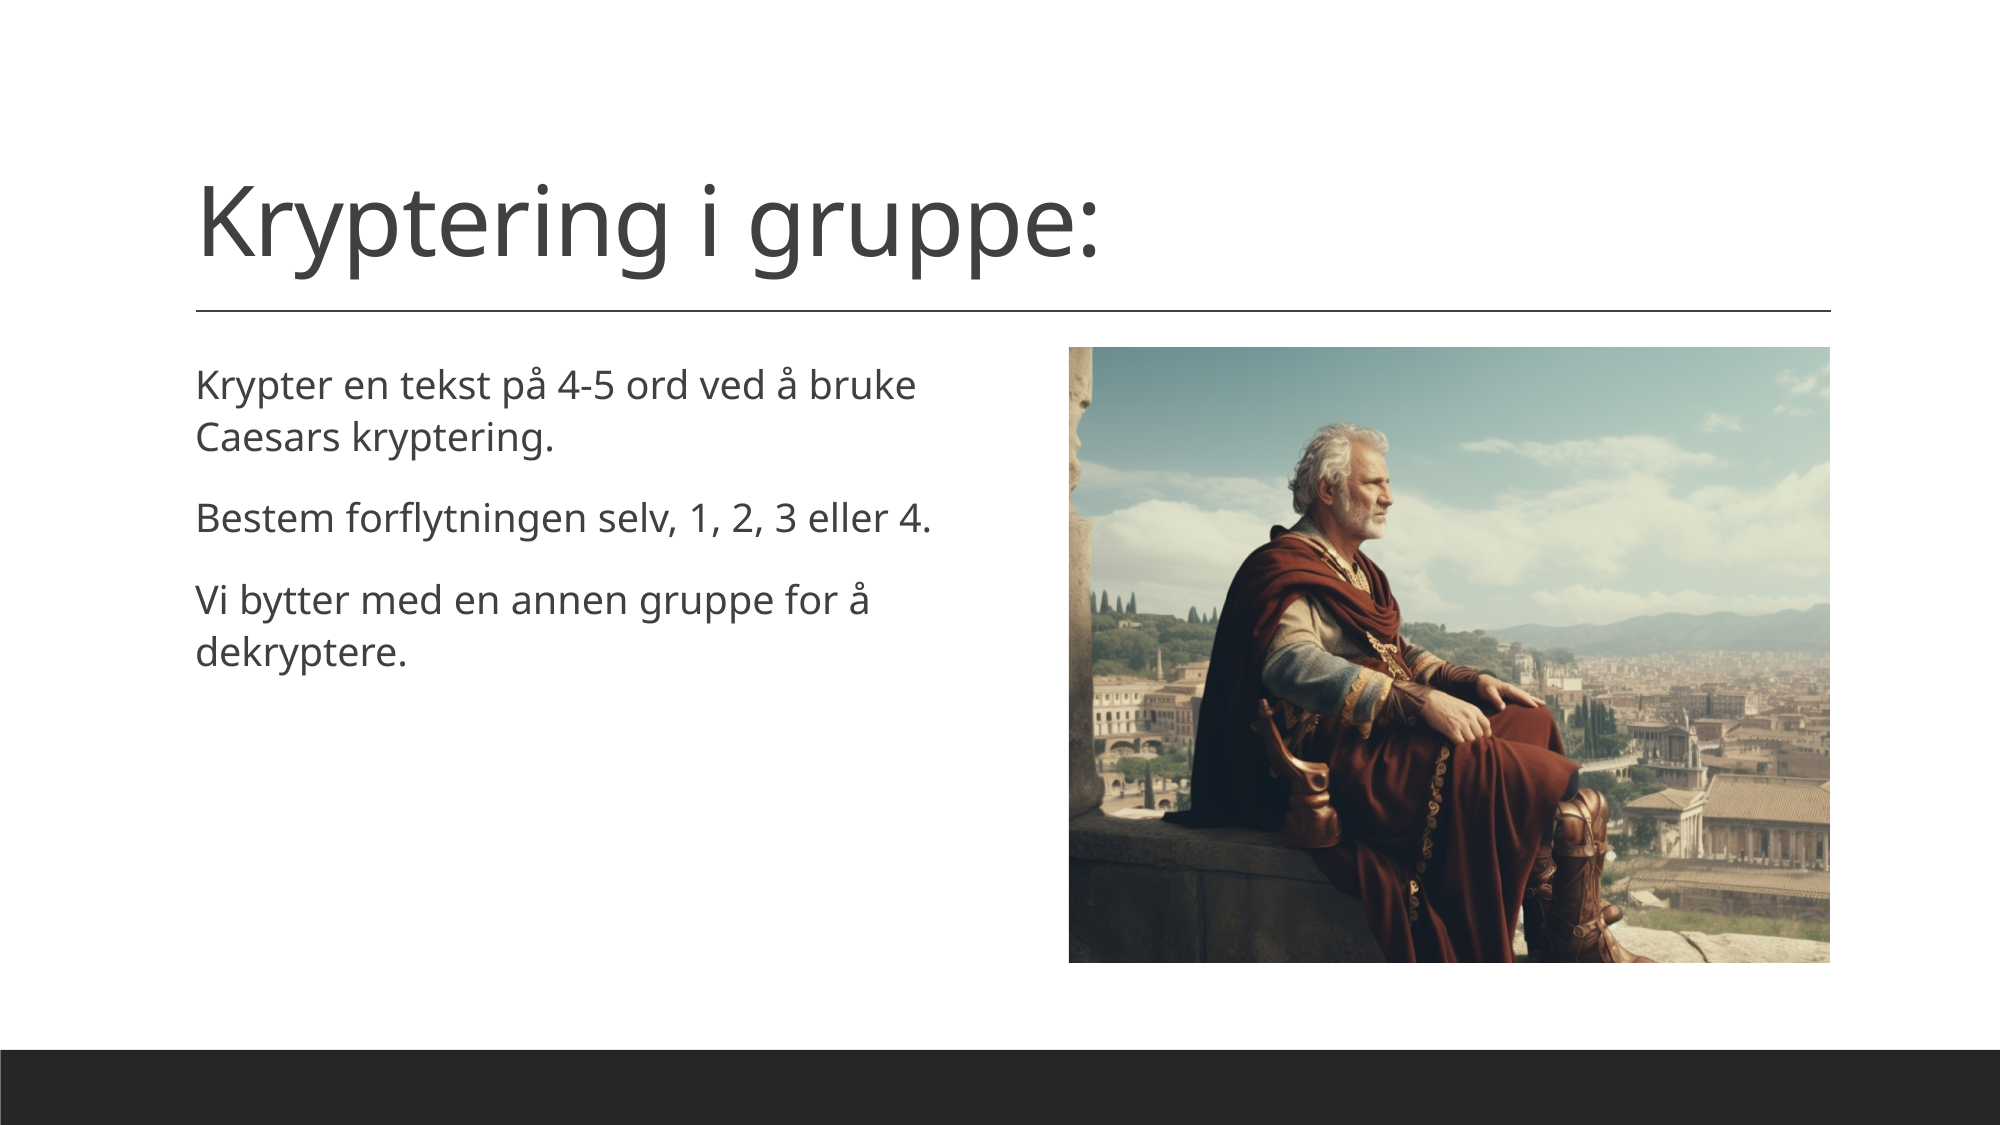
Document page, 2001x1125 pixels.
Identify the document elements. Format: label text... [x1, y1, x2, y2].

list Krypter en tekst på 4-5 ord ved å bruke Caesars kryptering. Bestem forflytningen selv, 1, 2, 3 eller 4. Vi bytter med en annen gruppe for å dekryptere. [180, 347, 942, 963]
title Kryptering i gruppe: [180, 47, 1830, 285]
picture [1068, 347, 1831, 964]
